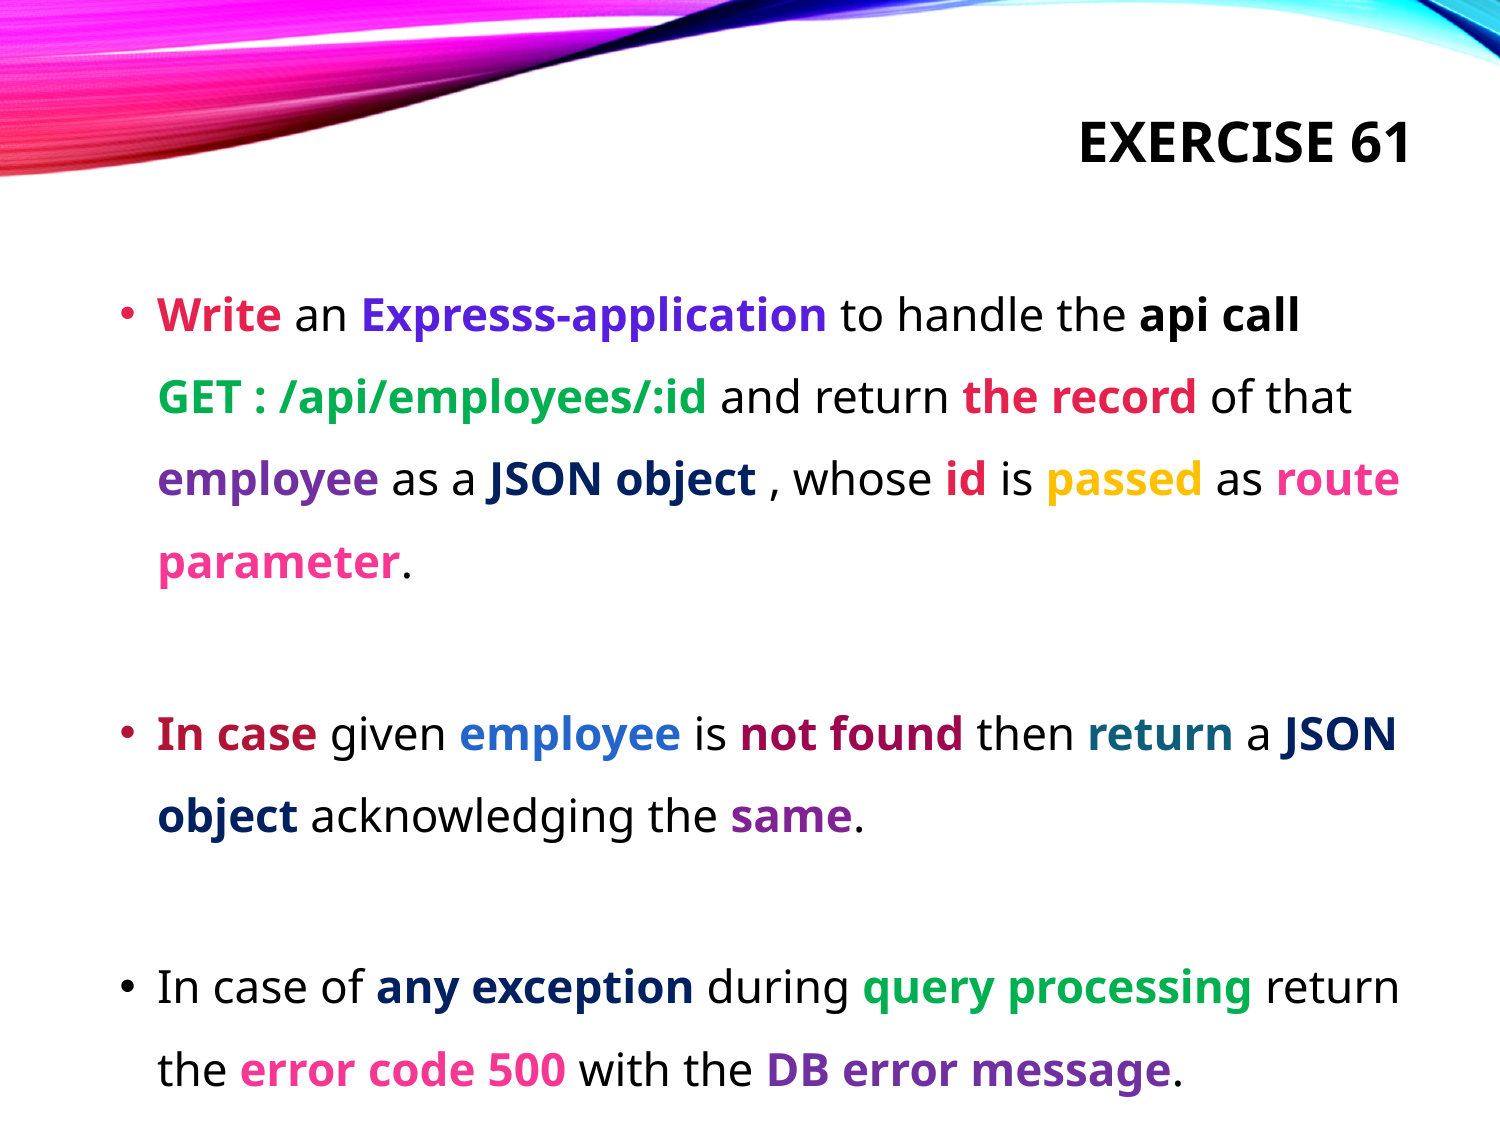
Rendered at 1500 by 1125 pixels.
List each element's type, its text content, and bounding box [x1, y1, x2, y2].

picture [0, 0, 1500, 178]
title Exercise 61 [383, 38, 1431, 250]
list Write an Expresss-application to handle the api call GET : /api/employees/:id and return the record of that employee as a JSON object , whose id is passed as route parameter. In case given employee is not found then return a JSON object acknowledging the same. In case of any exception during query processing return the error code 500 with the DB error message. [29, 250, 1475, 1111]
